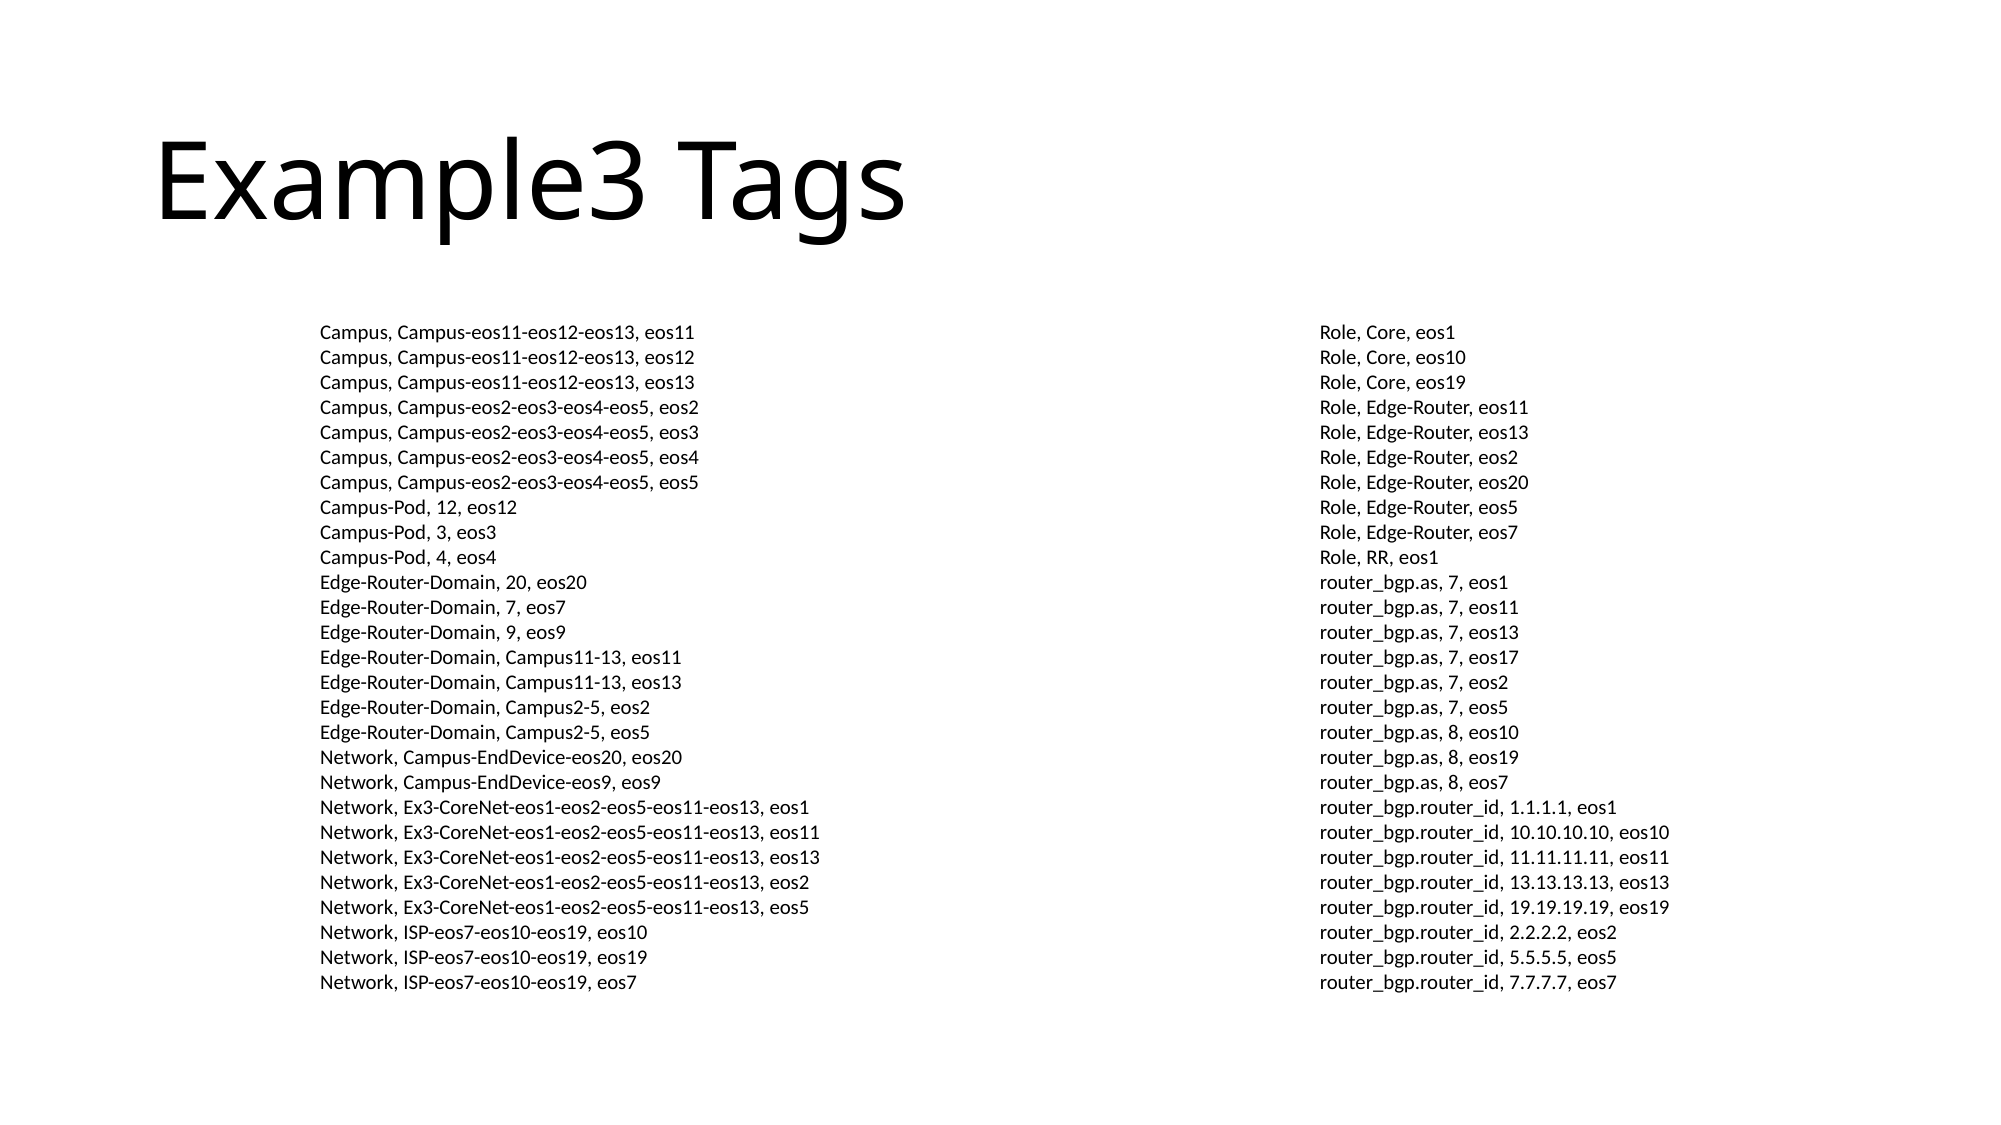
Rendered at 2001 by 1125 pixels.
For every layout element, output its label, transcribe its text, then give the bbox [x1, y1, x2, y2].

text_box Role, Core, eos1 Role, Core, eos10 Role, Core, eos19 Role, Edge-Router, eos11 Role, Edge-Router, eos13 Role, Edge-Router, eos2 Role, Edge-Router, eos20 Role, Edge-Router, eos5 Role, Edge-Router, eos7 Role, RR, eos1 router_bgp.as, 7, eos1 router_bgp.as, 7, eos11 router_bgp.as, 7, eos13 router_bgp.as, 7, eos17 router_bgp.as, 7, eos2 router_bgp.as, 7, eos5 router_bgp.as, 8, eos10 router_bgp.as, 8, eos19 router_bgp.as, 8, eos7 router_bgp.router_id, 1.1.1.1, eos1 router_bgp.router_id, 10.10.10.10, eos10 router_bgp.router_id, 11.11.11.11, eos11 router_bgp.router_id, 13.13.13.13, eos13 router_bgp.router_id, 19.19.19.19, eos19 router_bgp.router_id, 2.2.2.2, eos2 router_bgp.router_id, 5.5.5.5, eos5 router_bgp.router_id, 7.7.7.7, eos7 [1304, 311, 2000, 1001]
text_box Campus, Campus-eos11-eos12-eos13, eos11 Campus, Campus-eos11-eos12-eos13, eos12 Campus, Campus-eos11-eos12-eos13, eos13 Campus, Campus-eos2-eos3-eos4-eos5, eos2 Campus, Campus-eos2-eos3-eos4-eos5, eos3 Campus, Campus-eos2-eos3-eos4-eos5, eos4 Campus, Campus-eos2-eos3-eos4-eos5, eos5 Campus-Pod, 12, eos12 Campus-Pod, 3, eos3 Campus-Pod, 4, eos4 Edge-Router-Domain, 20, eos20 Edge-Router-Domain, 7, eos7 Edge-Router-Domain, 9, eos9 Edge-Router-Domain, Campus11-13, eos11 Edge-Router-Domain, Campus11-13, eos13 Edge-Router-Domain, Campus2-5, eos2 Edge-Router-Domain, Campus2-5, eos5 Network, Campus-EndDevice-eos20, eos20 Network, Campus-EndDevice-eos9, eos9 Network, Ex3-CoreNet-eos1-eos2-eos5-eos11-eos13, eos1 Network, Ex3-CoreNet-eos1-eos2-eos5-eos11-eos13, eos11 Network, Ex3-CoreNet-eos1-eos2-eos5-eos11-eos13, eos13 Network, Ex3-CoreNet-eos1-eos2-eos5-eos11-eos13, eos2 Network, Ex3-CoreNet-eos1-eos2-eos5-eos11-eos13, eos5 Network, ISP-eos7-eos10-eos19, eos10 Network, ISP-eos7-eos10-eos19, eos19 Network, ISP-eos7-eos10-eos19, eos7 [305, 311, 1304, 1001]
title Example3 Tags [137, 91, 1863, 278]
